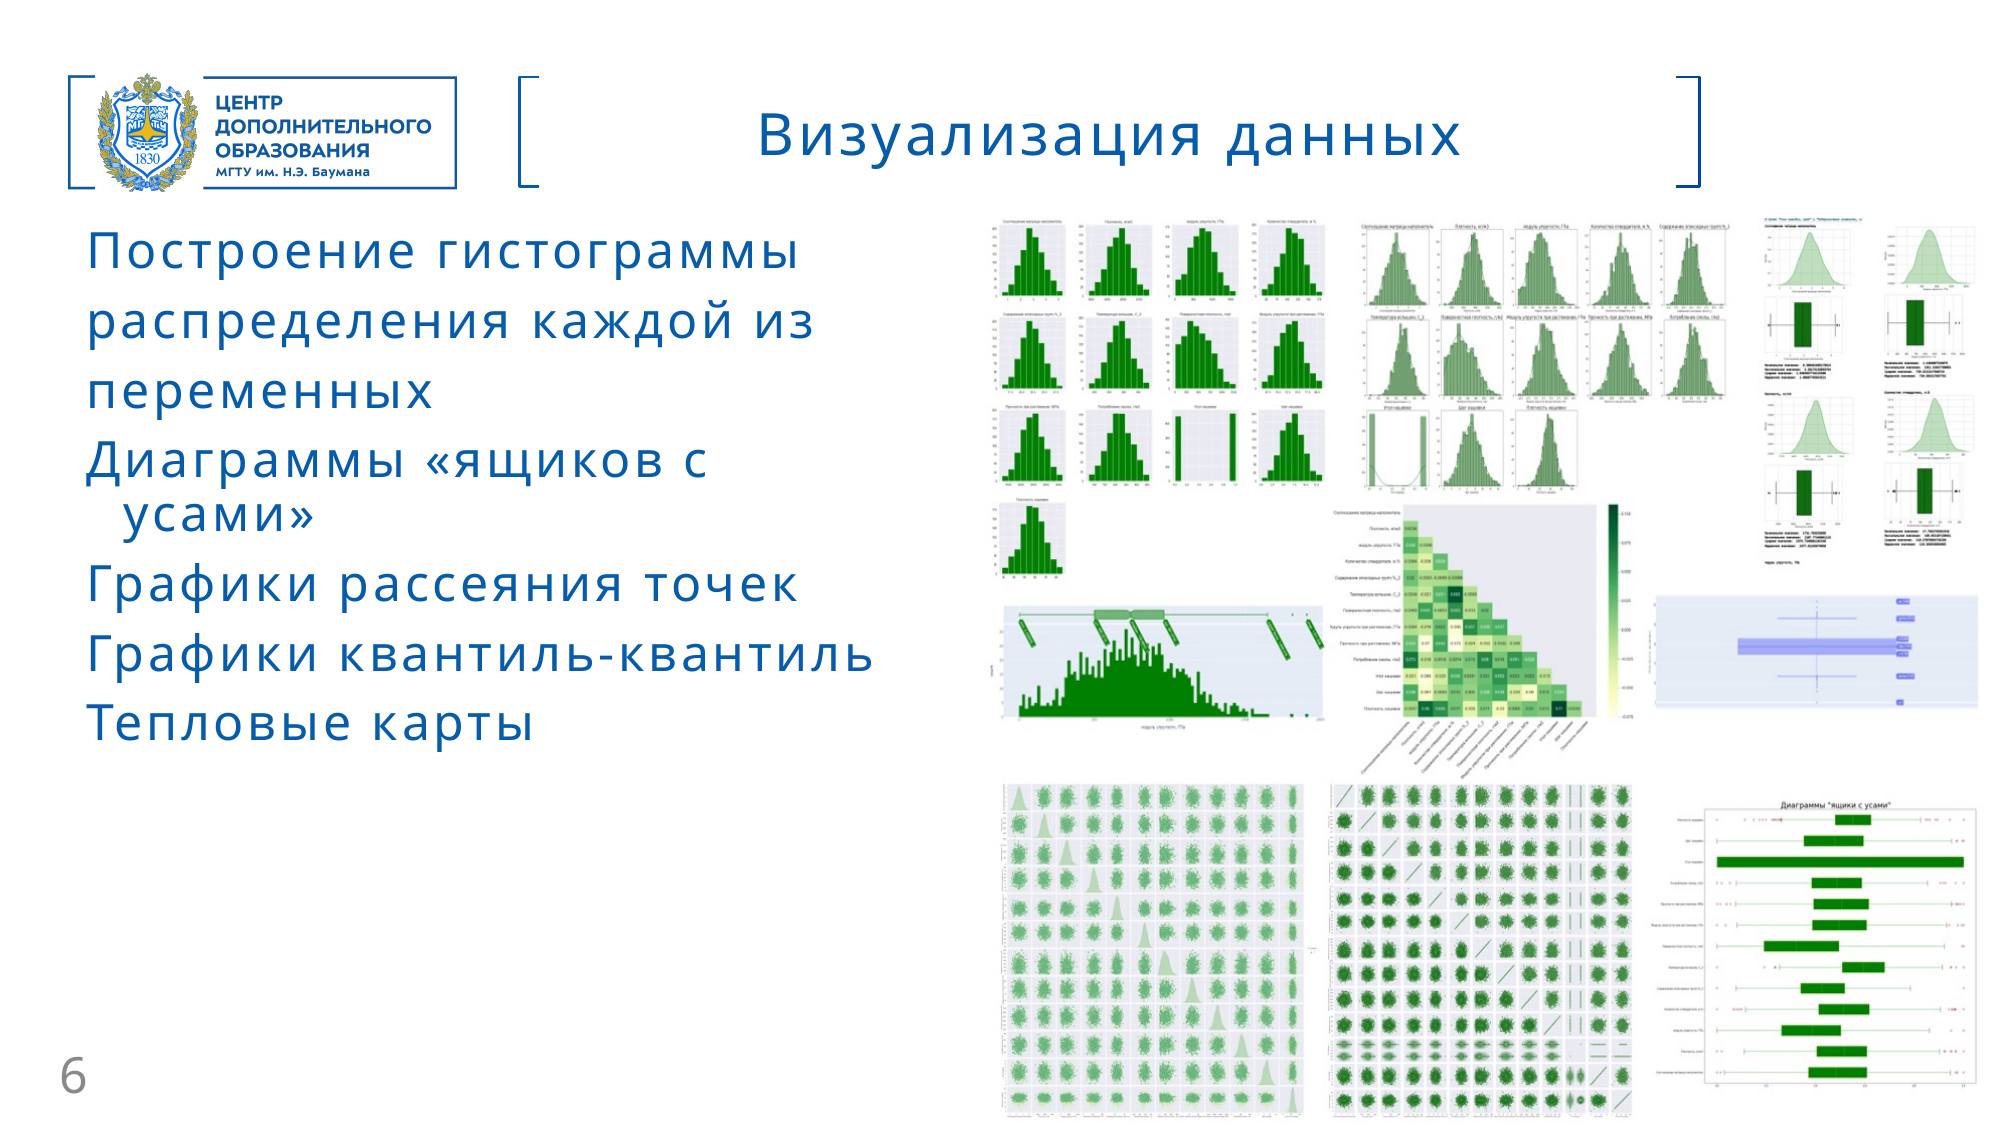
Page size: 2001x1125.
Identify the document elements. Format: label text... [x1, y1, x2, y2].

list Построение гистограммы распределения каждой из переменных Диаграммы «ящиков с усами» Графики рассеяния точек Графики квантиль-квантиль Тепловые карты [33, 218, 914, 1083]
slide_number 6 [44, 1083, 149, 1101]
picture [985, 218, 2000, 1125]
picture [68, 73, 457, 192]
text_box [519, 76, 1700, 187]
